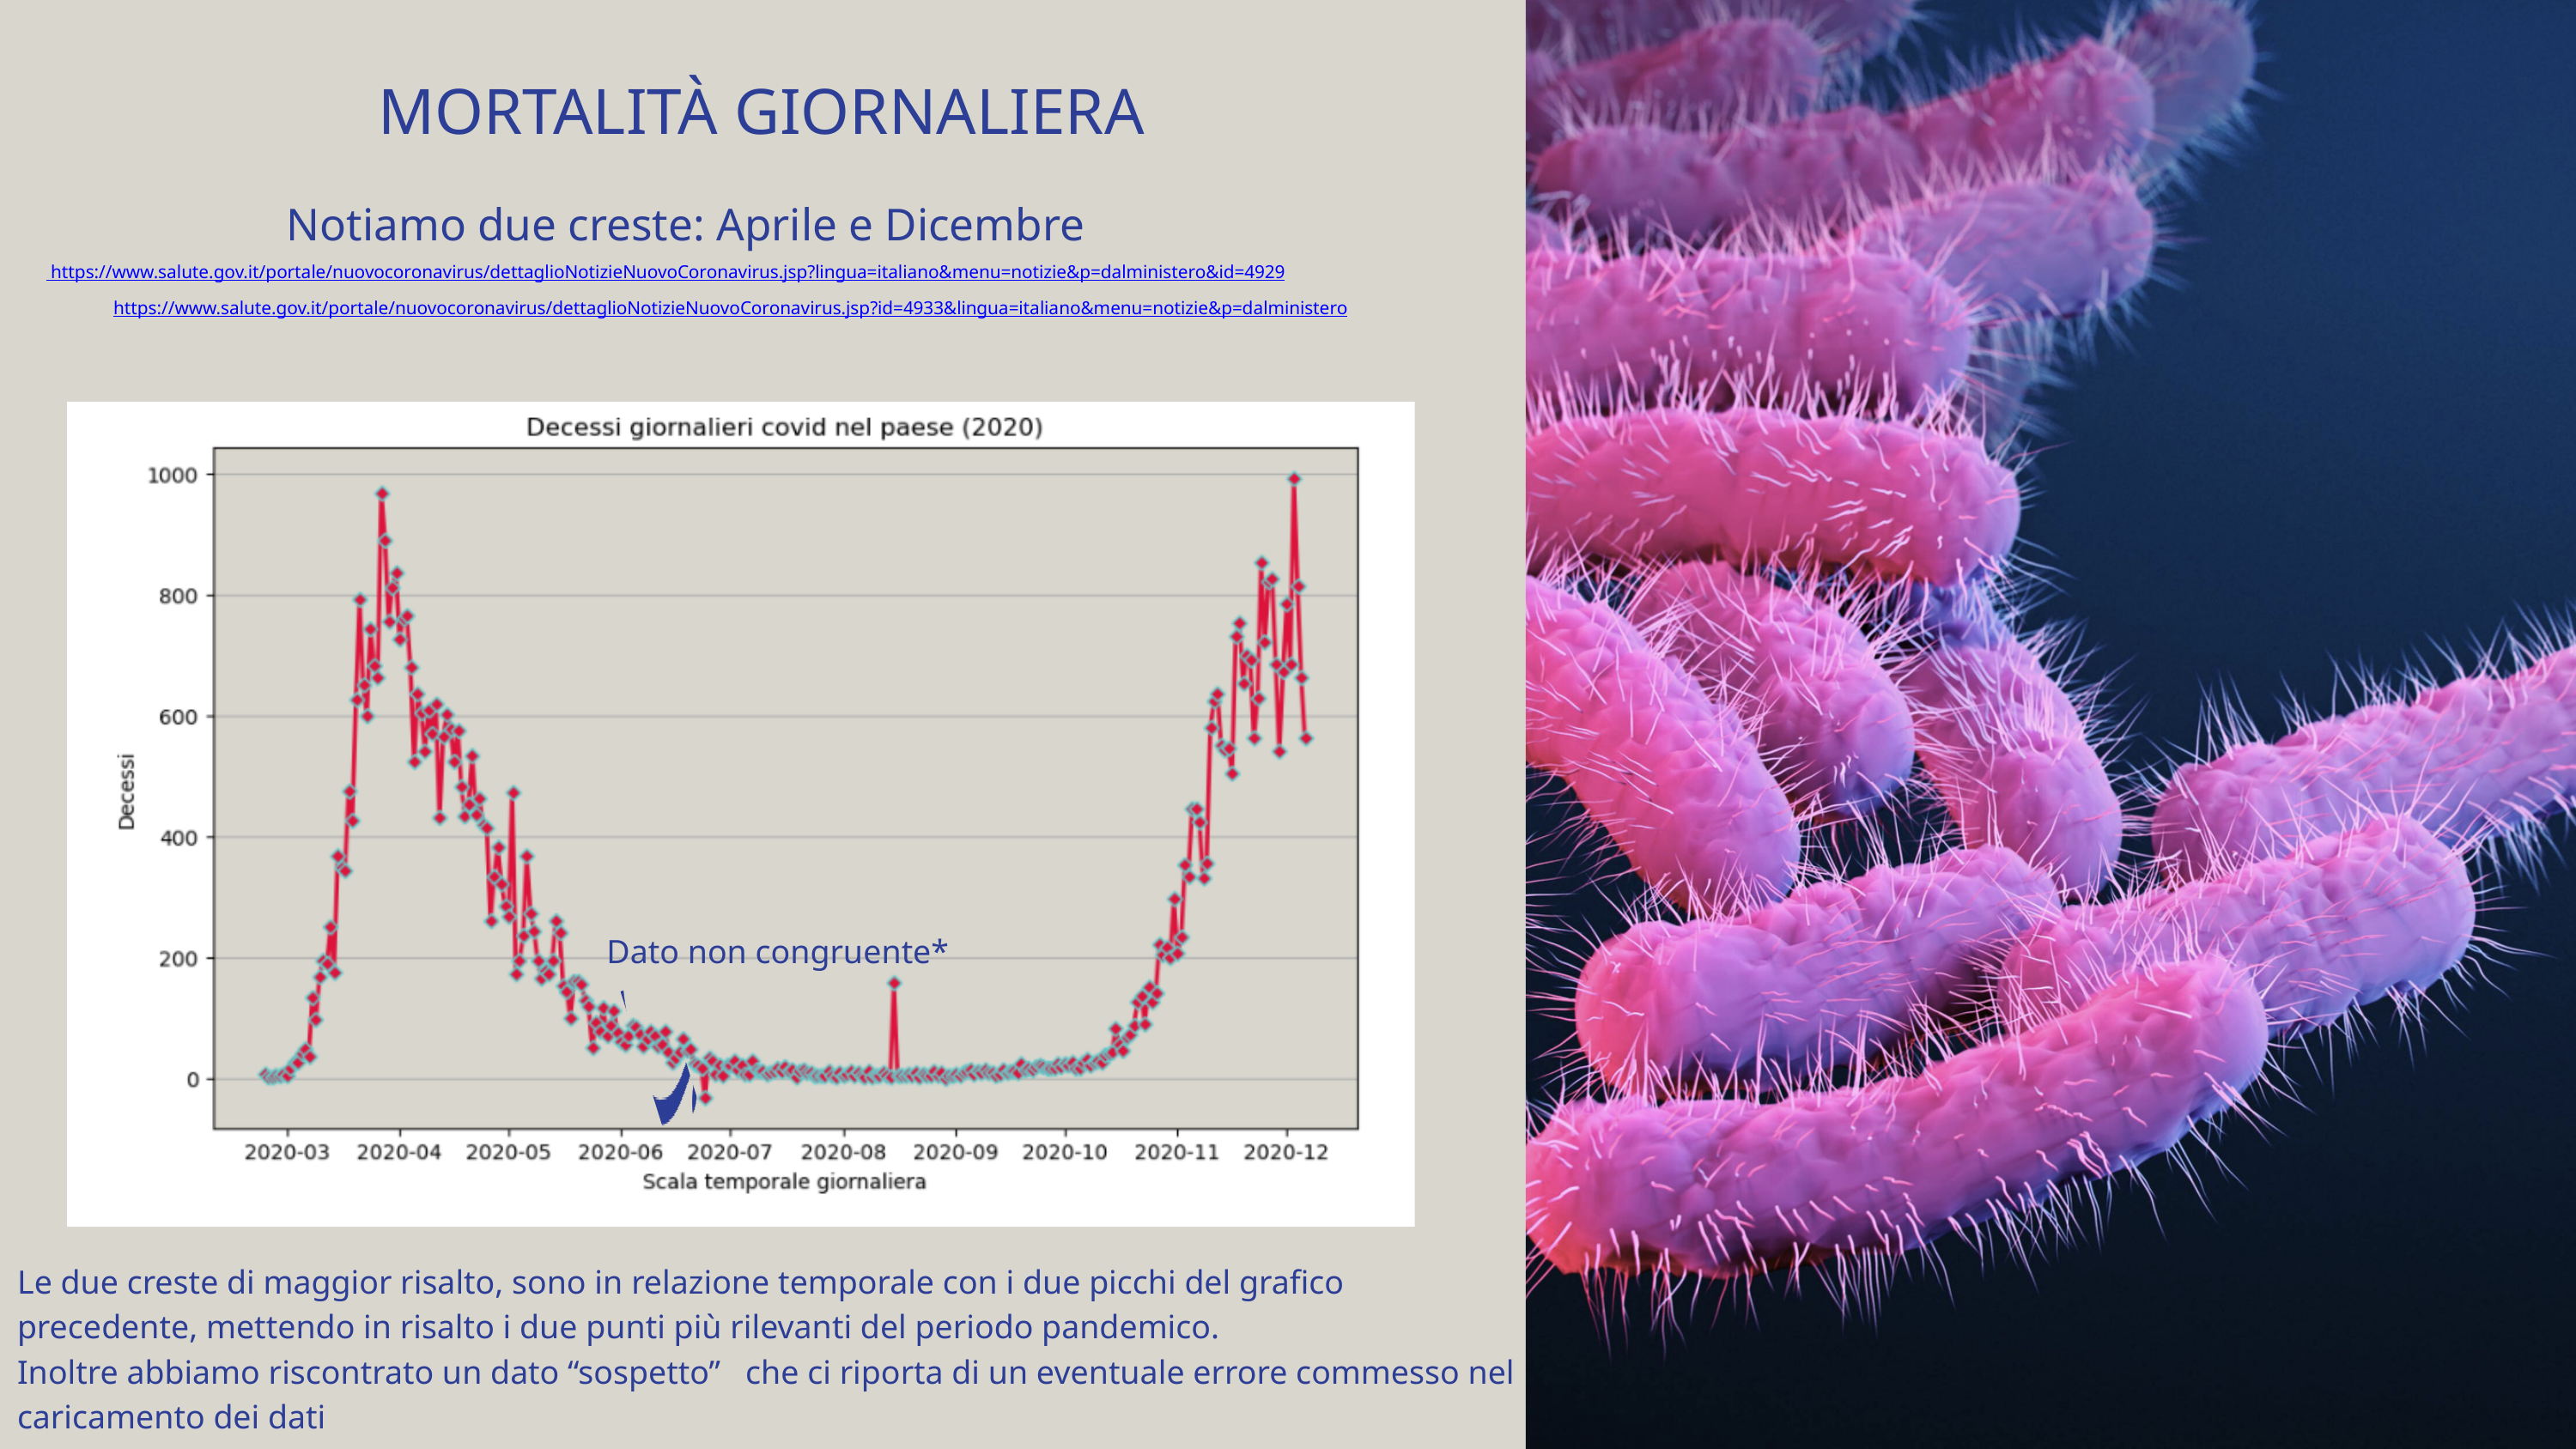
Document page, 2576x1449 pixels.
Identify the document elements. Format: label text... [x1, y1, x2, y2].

text_box https://www.salute.gov.it/portale/nuovocoronavirus/dettaglioNotizieNuovoCoronavirus.jsp?id=4933&lingua=italiano&menu=notizie&p=dalministero [46, 300, 1415, 321]
text_box Le due creste di maggior risalto, sono in relazione temporale con i due picchi del grafico precedente, mettendo in risalto i due punti più rilevanti del periodo pandemico. Inoltre abbiamo riscontrato un dato “sospetto” che ci riporta di un eventuale errore commesso nel caricamento dei dati [17, 1255, 1520, 1436]
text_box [1525, 0, 2576, 1449]
text_box Dato non congruente* [606, 925, 992, 970]
text_box MORTALITÀ GIORNALIERA [0, 70, 1520, 148]
text_box https://www.salute.gov.it/portale/nuovocoronavirus/dettaglioNotizieNuovoCoronavirus.jsp?lingua=italiano&menu=notizie&p=dalministero&id=4929 [46, 259, 1421, 285]
text_box [620, 979, 704, 1132]
text_box [67, 402, 1415, 1227]
text_box Notiamo due creste: Aprile e Dicembre [286, 195, 1393, 250]
